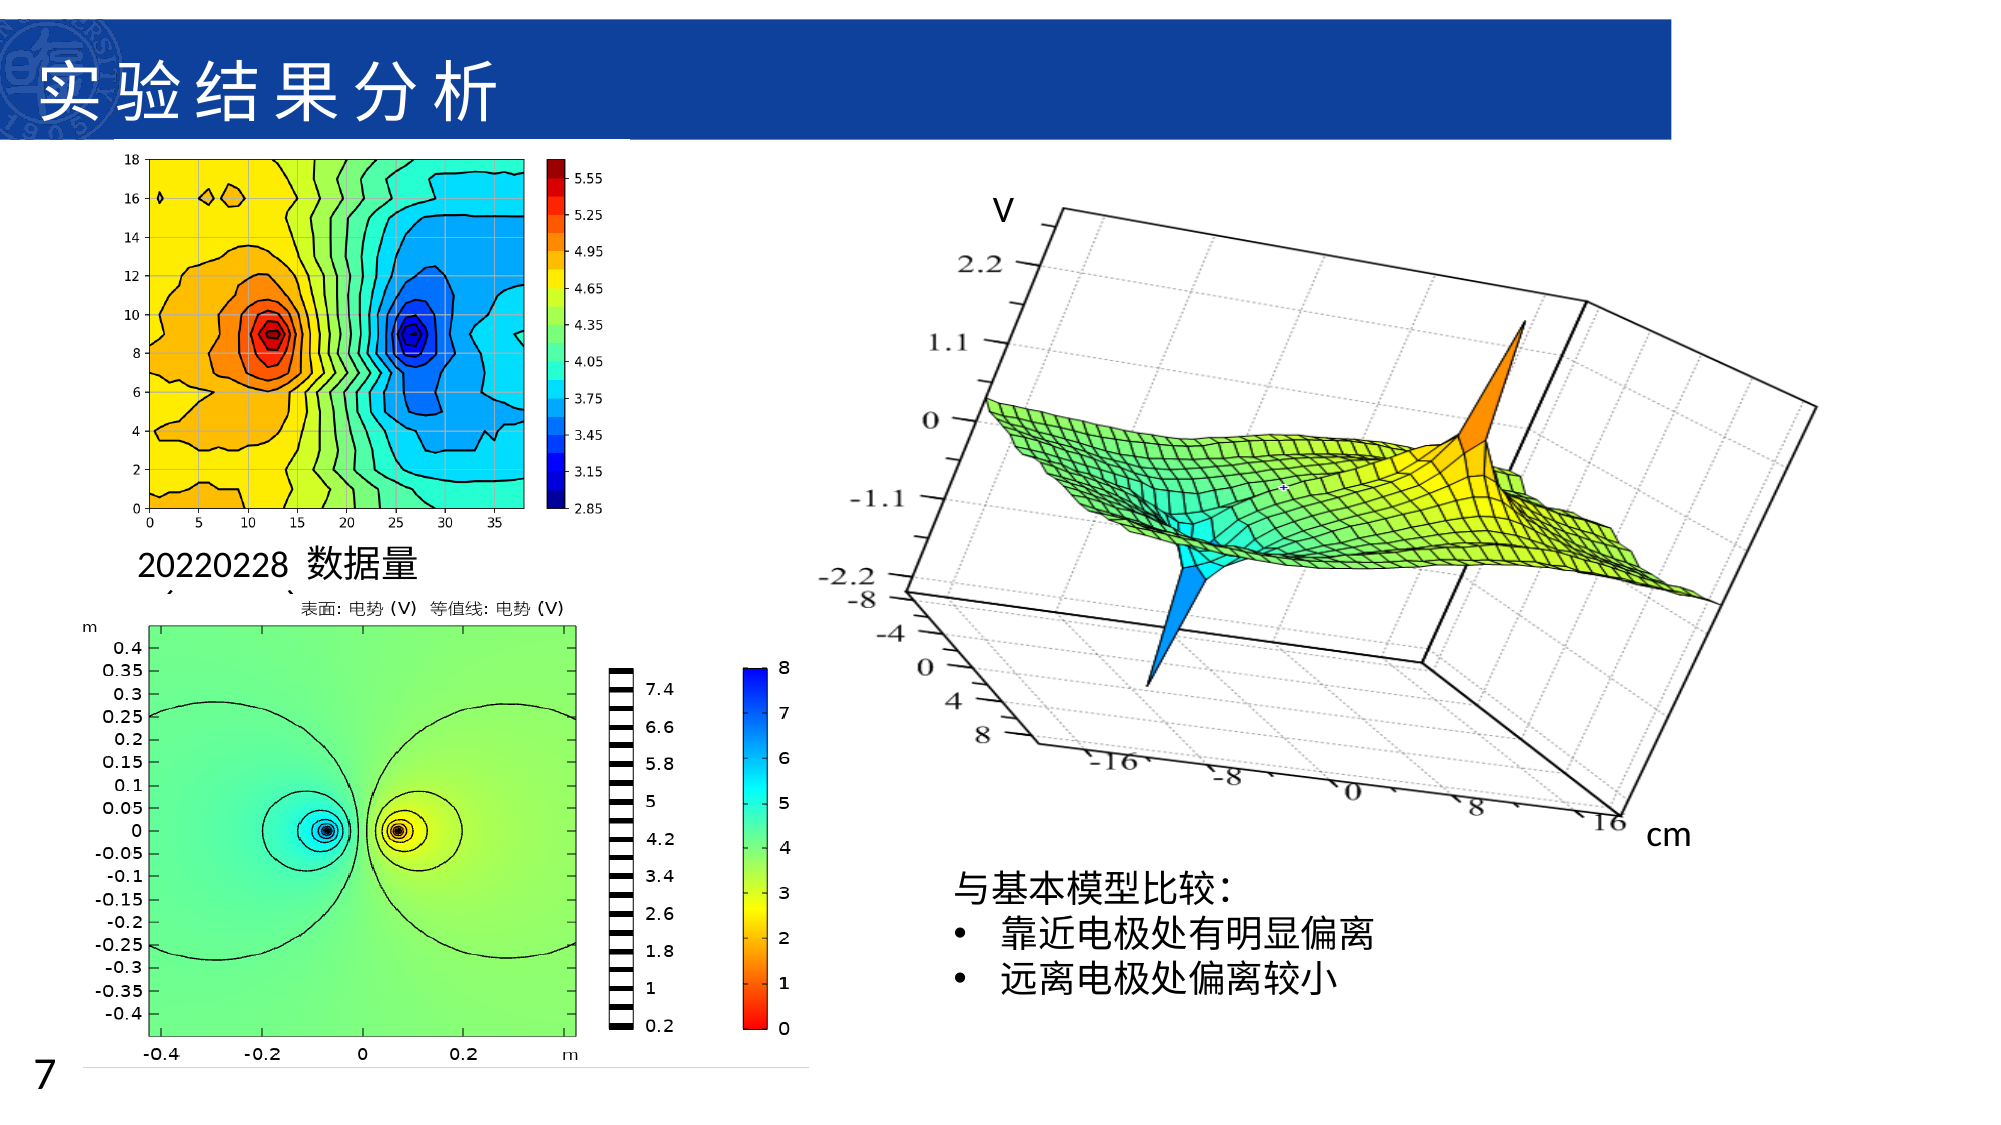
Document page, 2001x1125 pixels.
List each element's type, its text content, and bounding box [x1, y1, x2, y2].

text_box 7 [18, 1036, 115, 1107]
picture [83, 594, 809, 1069]
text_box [808, 154, 1866, 862]
text_box 与基本模型比较： 靠近电极处有明显偏离 远离电极处偏离较小 [938, 862, 1749, 1008]
picture [114, 139, 630, 541]
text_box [0, 19, 1672, 140]
text_box 20220228 数据量（9+1+9）*39 [122, 532, 681, 594]
